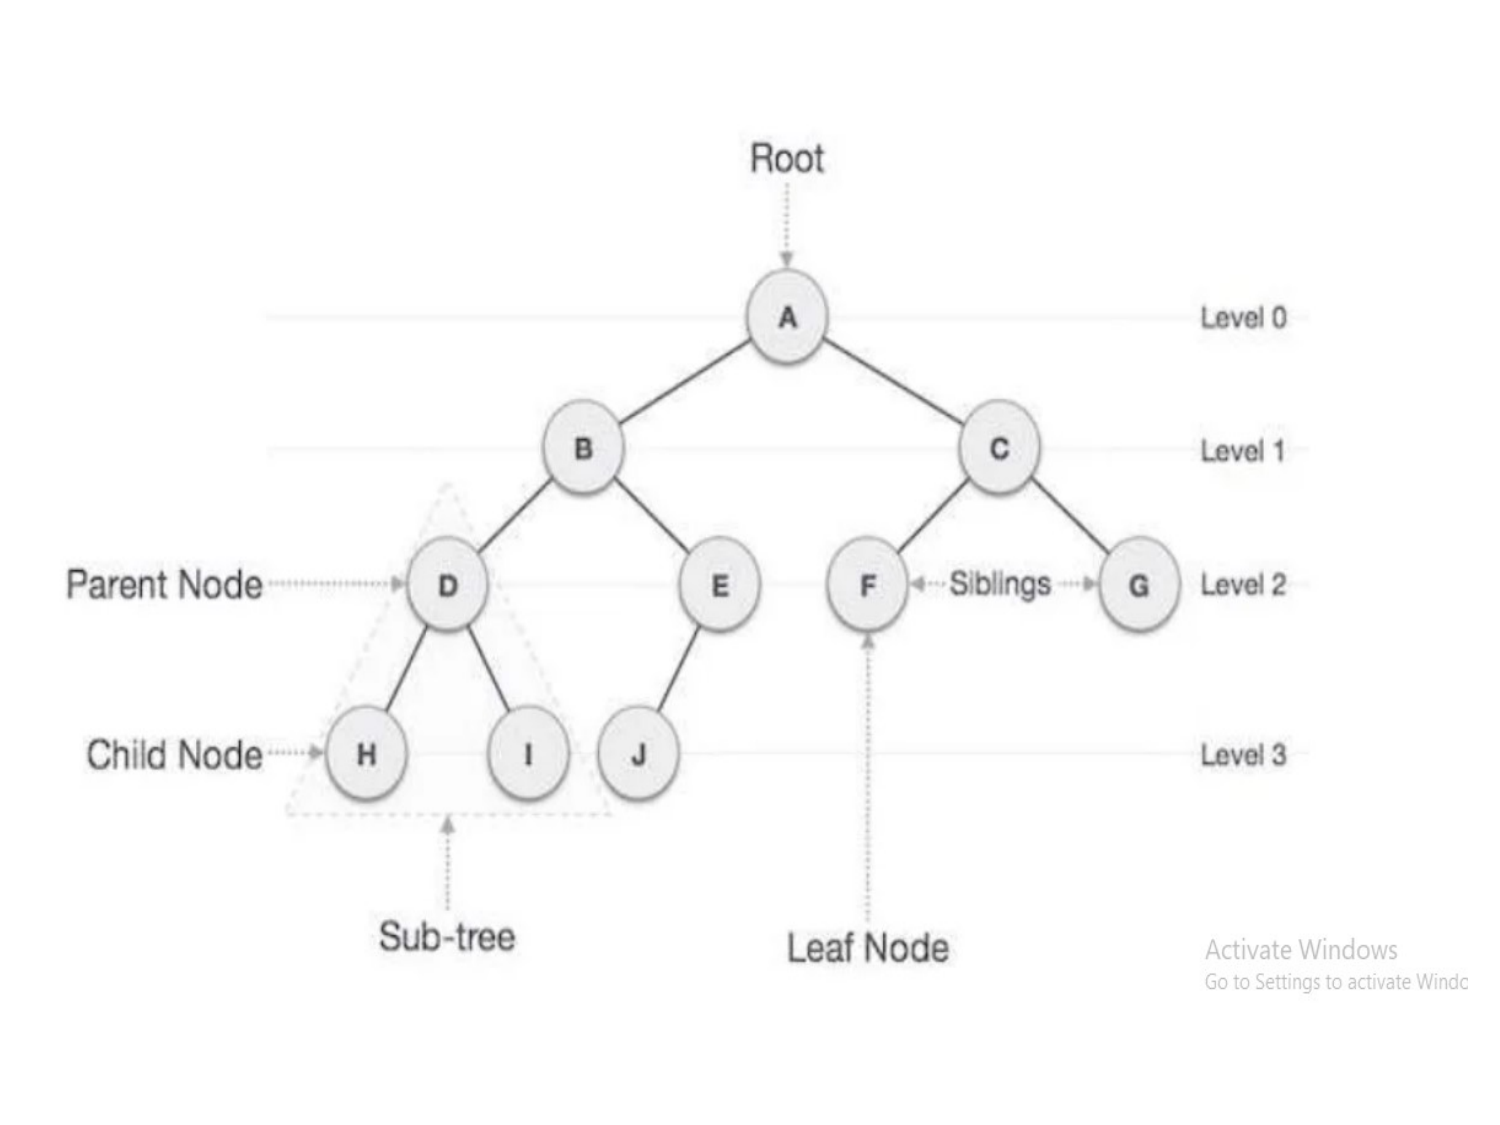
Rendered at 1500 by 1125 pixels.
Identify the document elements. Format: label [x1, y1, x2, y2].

picture [49, 124, 1468, 1026]
